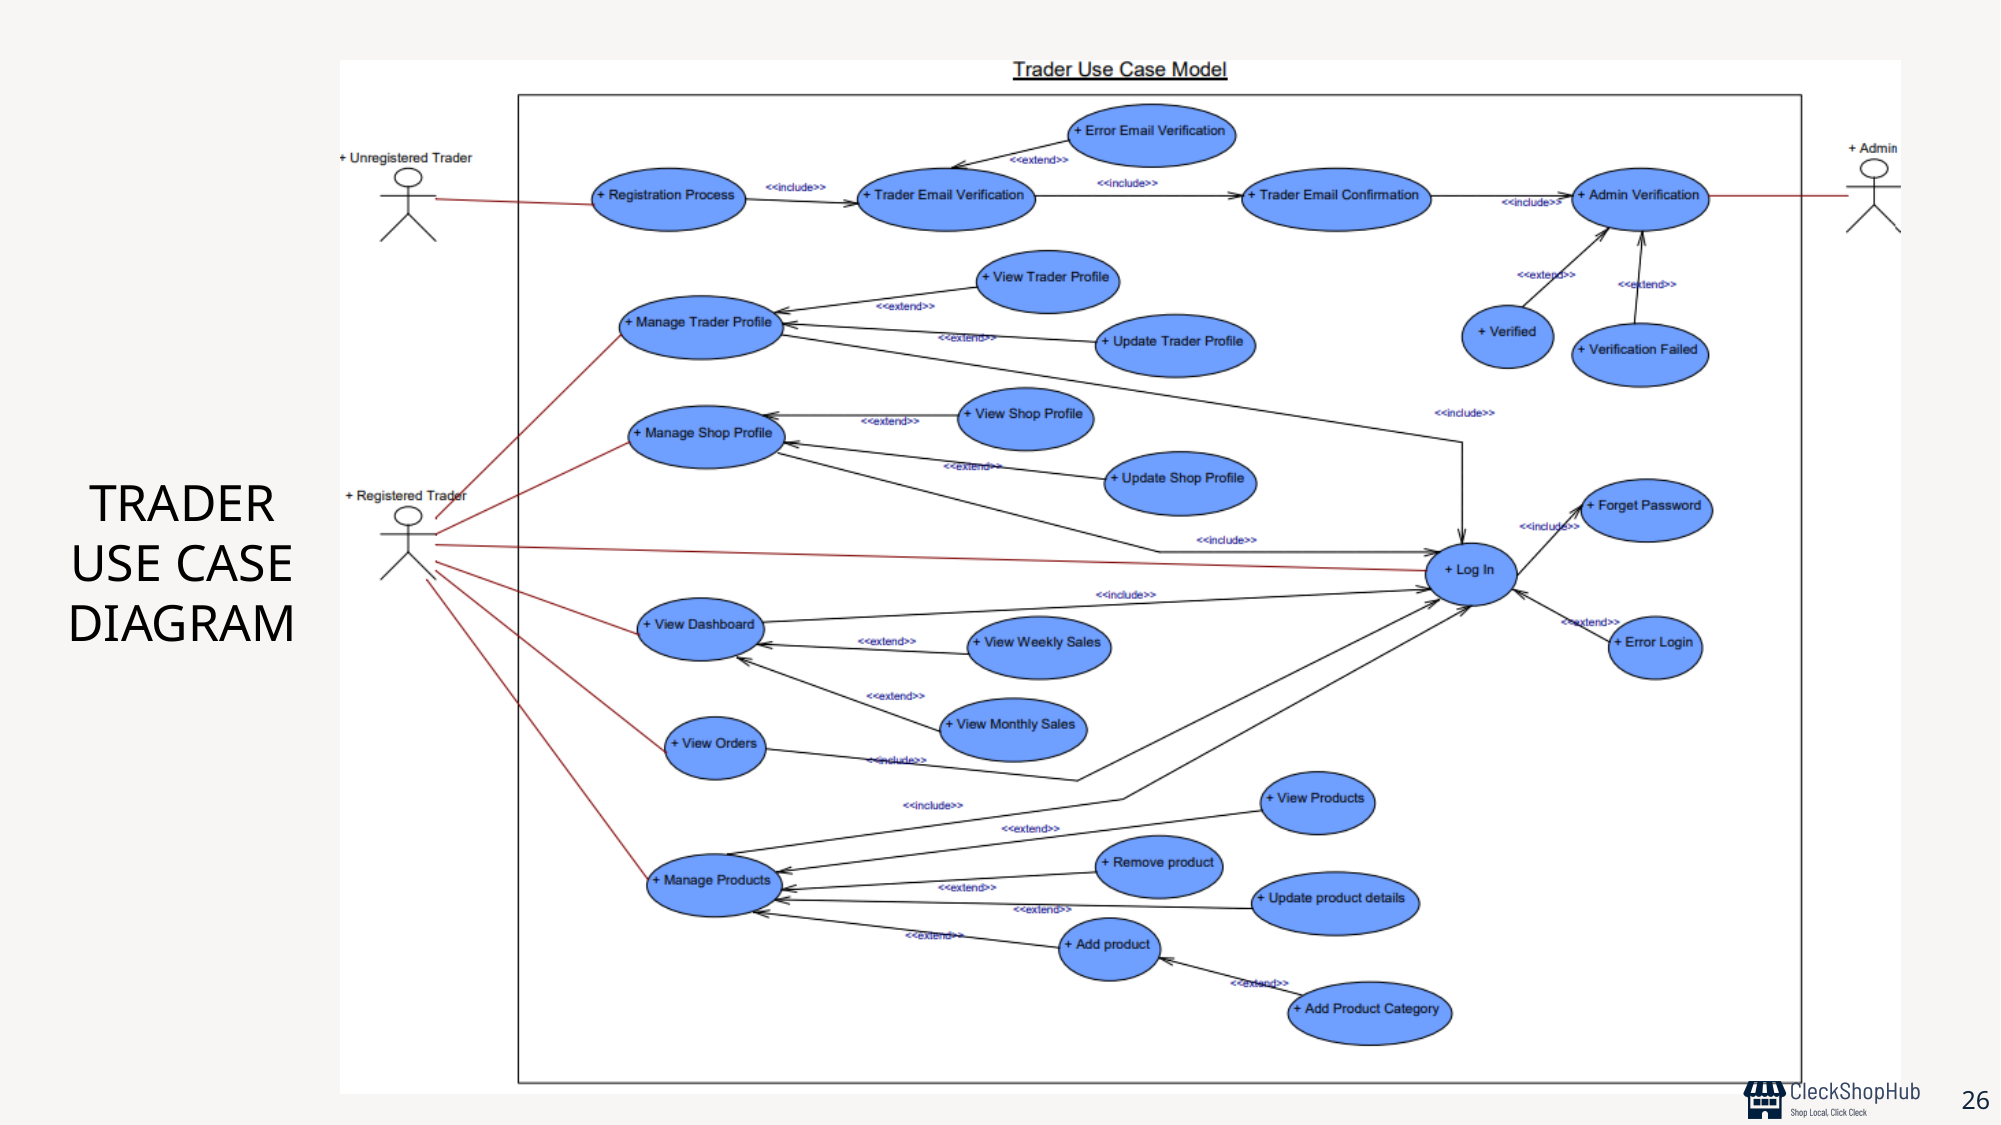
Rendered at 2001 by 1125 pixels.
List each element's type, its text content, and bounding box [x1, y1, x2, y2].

text_box TRADER USE CASE DIAGRAM [23, 463, 340, 659]
slide_number 26 [1938, 1071, 2000, 1125]
picture [340, 60, 1920, 1119]
